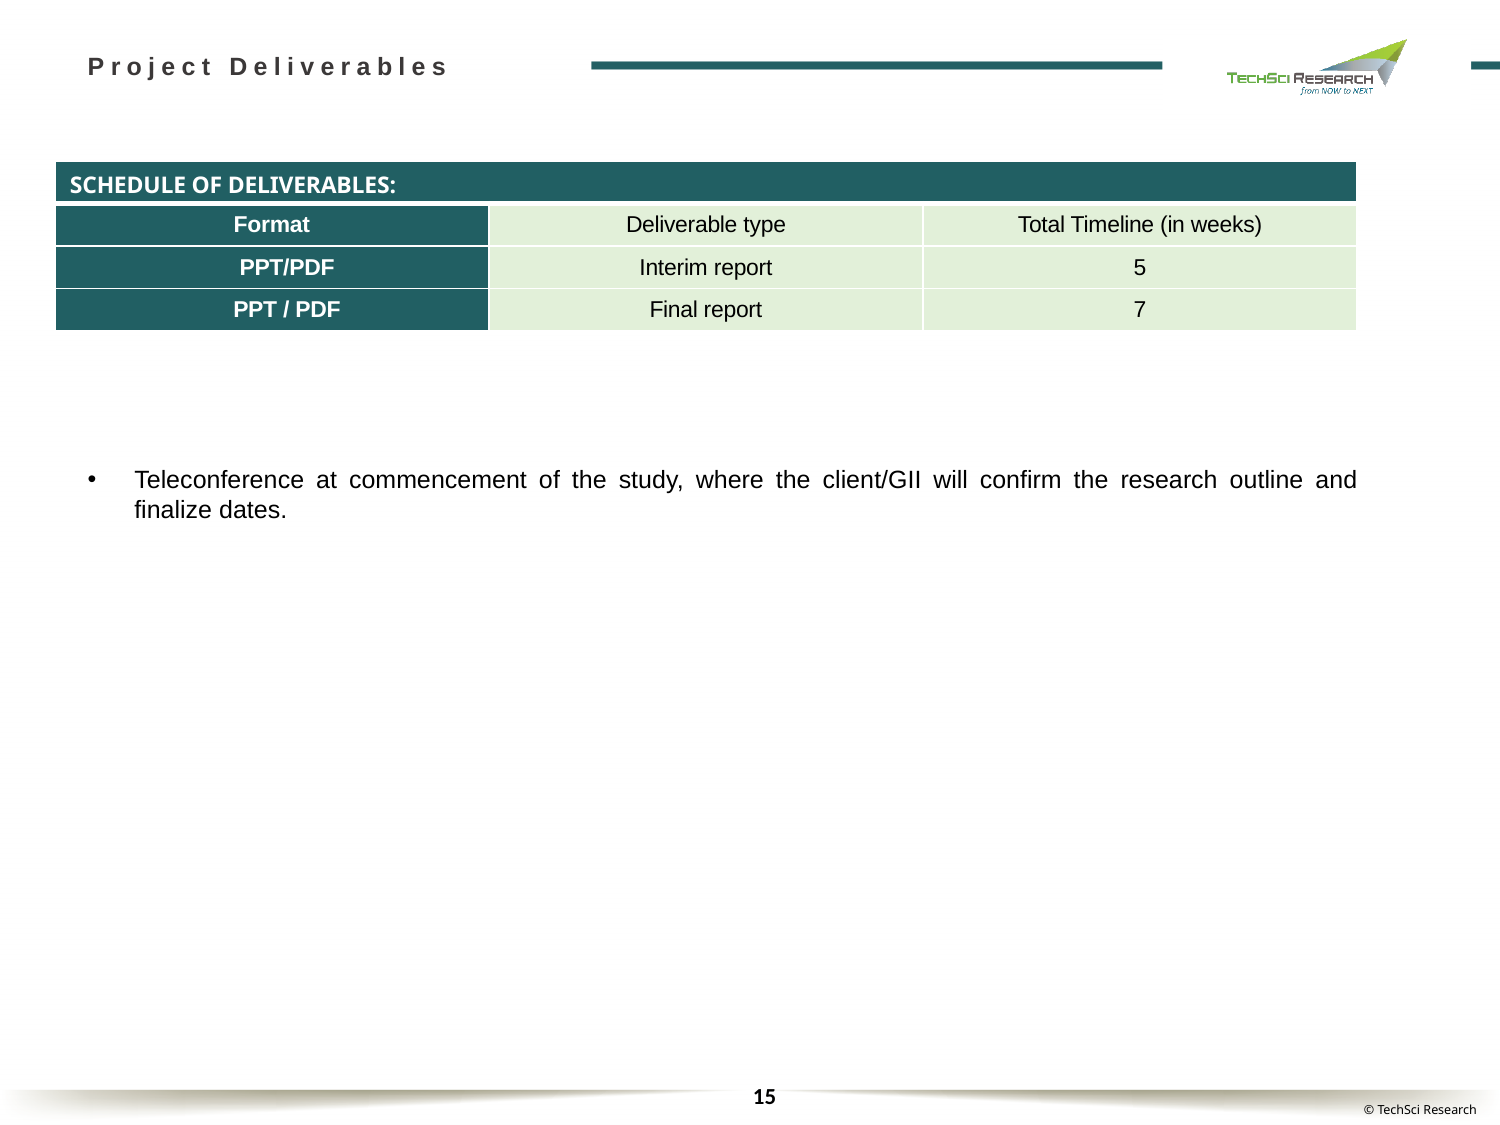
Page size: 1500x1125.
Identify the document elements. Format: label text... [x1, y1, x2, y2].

table_cell Interim report [490, 247, 922, 288]
list Project Deliverables [72, 29, 1316, 106]
table_cell 5 [924, 247, 1356, 288]
table_cell 7 [924, 289, 1356, 330]
picture [0, 0, 1500, 1125]
table_cell Deliverable type [490, 206, 922, 245]
table_cell Format [56, 206, 488, 245]
table_cell PPT/PDF [56, 247, 488, 288]
table_cell Final report [490, 289, 922, 330]
table_header SCHEDULE OF DELIVERABLES: [56, 162, 1356, 201]
table_cell PPT / PDF [56, 289, 488, 330]
text_box Teleconference at commencement of the study, where the client/GII will confirm the research outline and finalize dates. [72, 456, 1375, 532]
table_cell Total Timeline (in weeks) [924, 206, 1356, 245]
